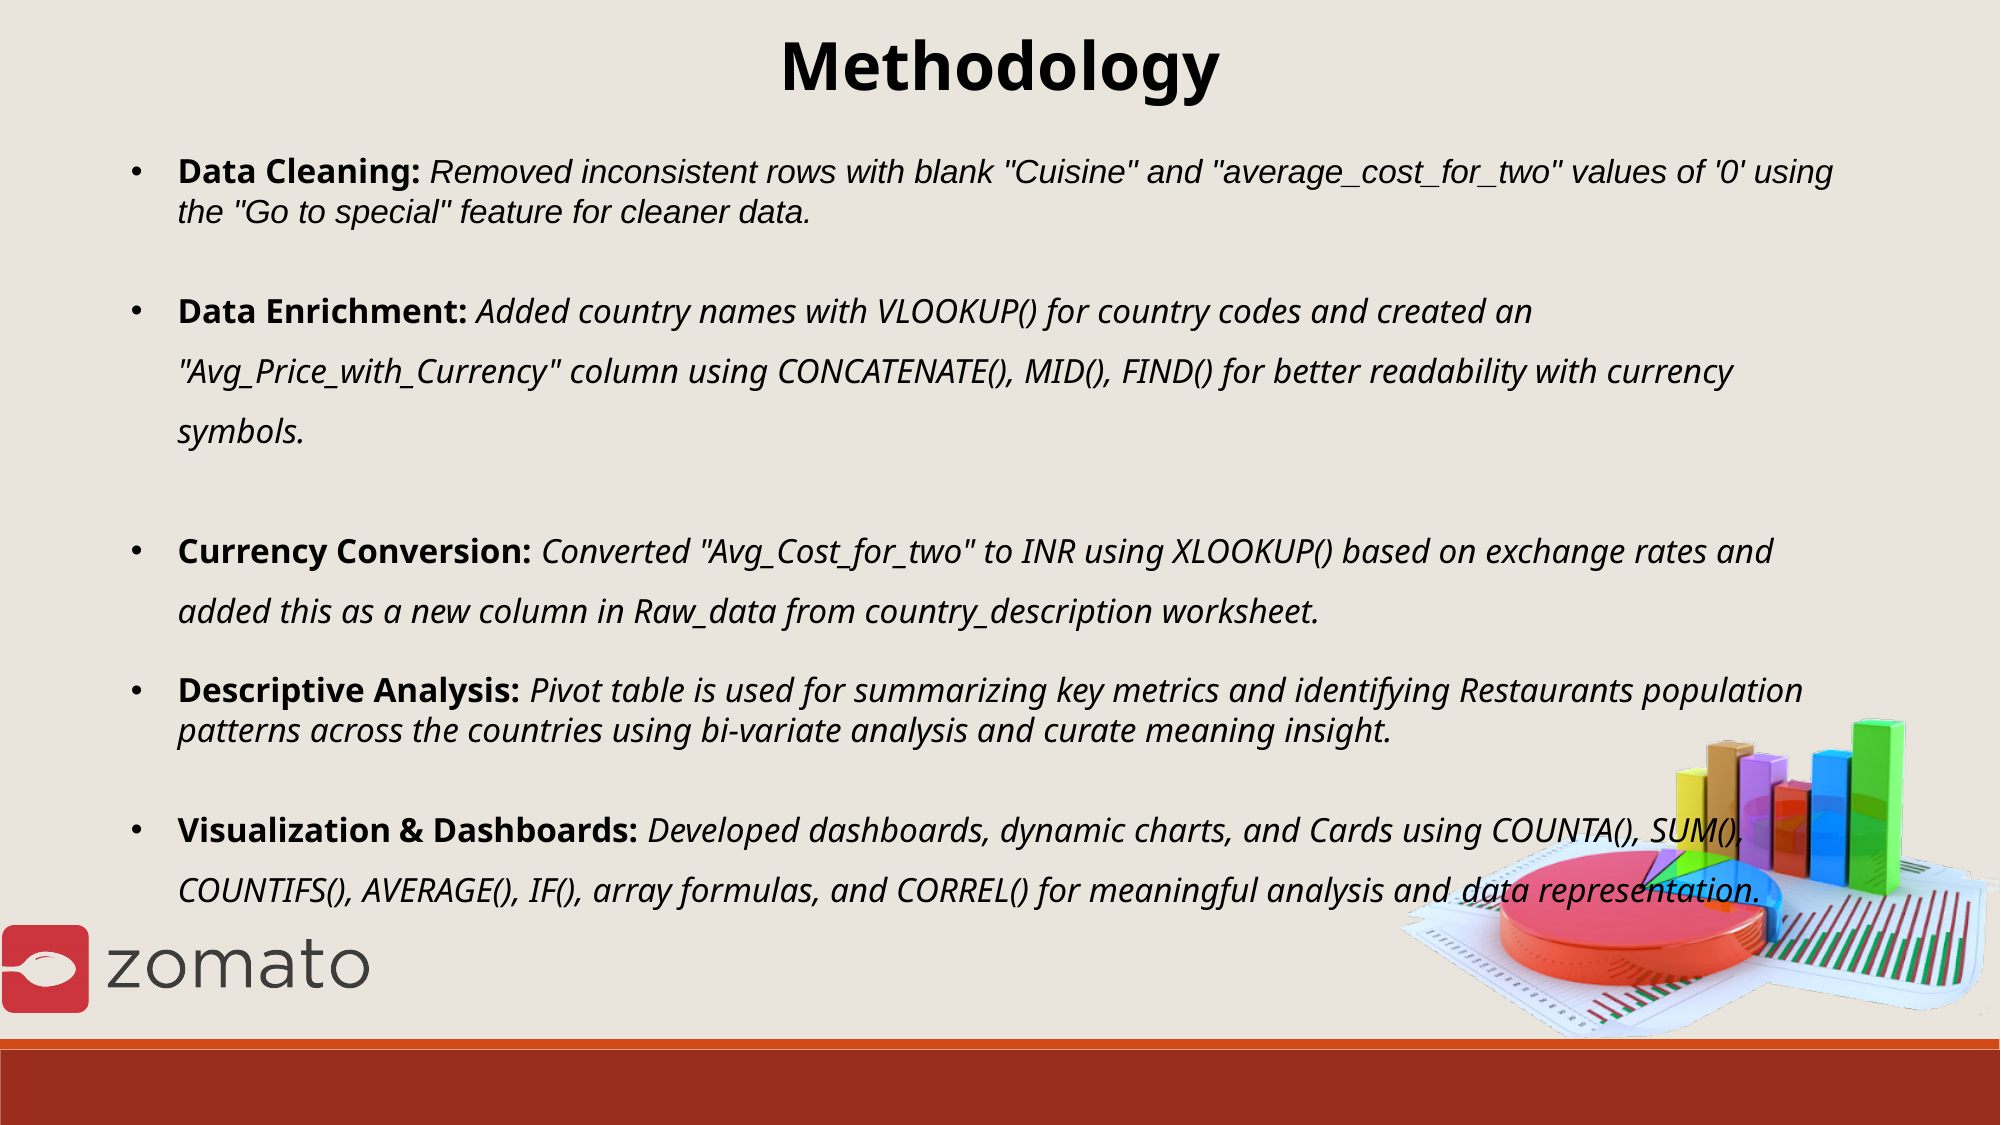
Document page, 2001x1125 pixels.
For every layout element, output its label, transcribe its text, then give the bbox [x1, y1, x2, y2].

picture [1, 925, 370, 1013]
picture [1392, 646, 2000, 1125]
text_box Data Cleaning: Removed inconsistent rows with blank "Cuisine" and "average_cost_for_two" values of '0' using the "Go to special" feature for cleaner data. Data Enrichment: Added country names with VLOOKUP() for country codes and created an "Avg_Price_with_Currency" column using CONCATENATE(), MID(), FIND() for better readability with currency symbols. Currency Conversion: Converted "Avg_Cost_for_two" to INR using XLOOKUP() based on exchange rates and added this as a new column in Raw_data from country_description worksheet. Descriptive Analysis: Pivot table is used for summarizing key metrics and identifying Restaurants population patterns across the countries using bi-variate analysis and curate meaning insight. Visualization & Dashboards: Developed dashboards, dynamic charts, and Cards using COUNTA(), SUM(), COUNTIFS(), AVERAGE(), IF(), array formulas, and CORREL() for meaningful analysis and data representation. [116, 143, 1884, 917]
text_box Methodology [2, 16, 1998, 201]
